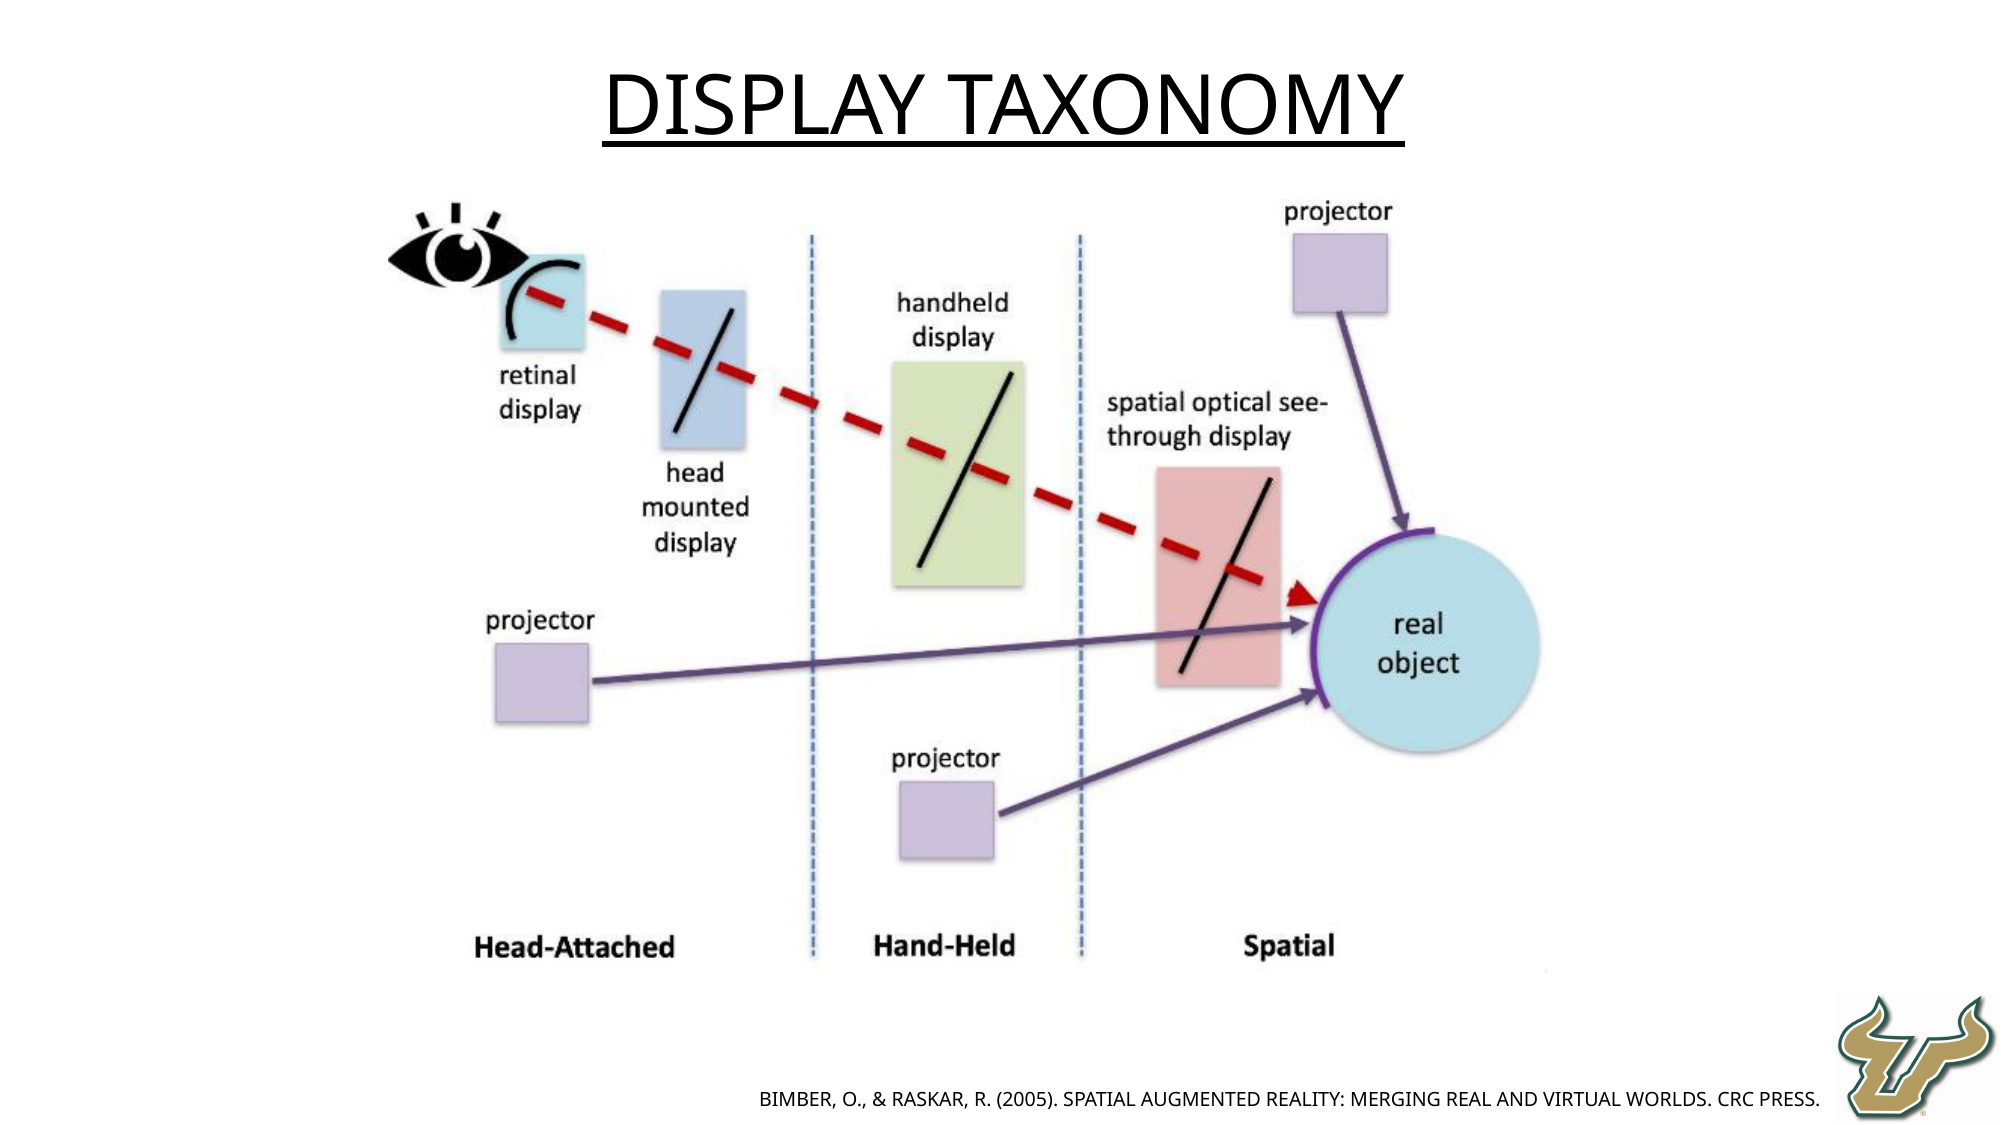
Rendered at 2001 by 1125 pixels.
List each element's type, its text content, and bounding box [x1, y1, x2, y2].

text_box [387, 199, 1548, 973]
list Display Taxonomy [261, 43, 1739, 172]
picture [1835, 992, 2000, 1124]
list Bimber, O., & Raskar, R. (2005). Spatial augmented reality: merging real and virtual worlds. CRC press. [650, 1072, 1835, 1125]
